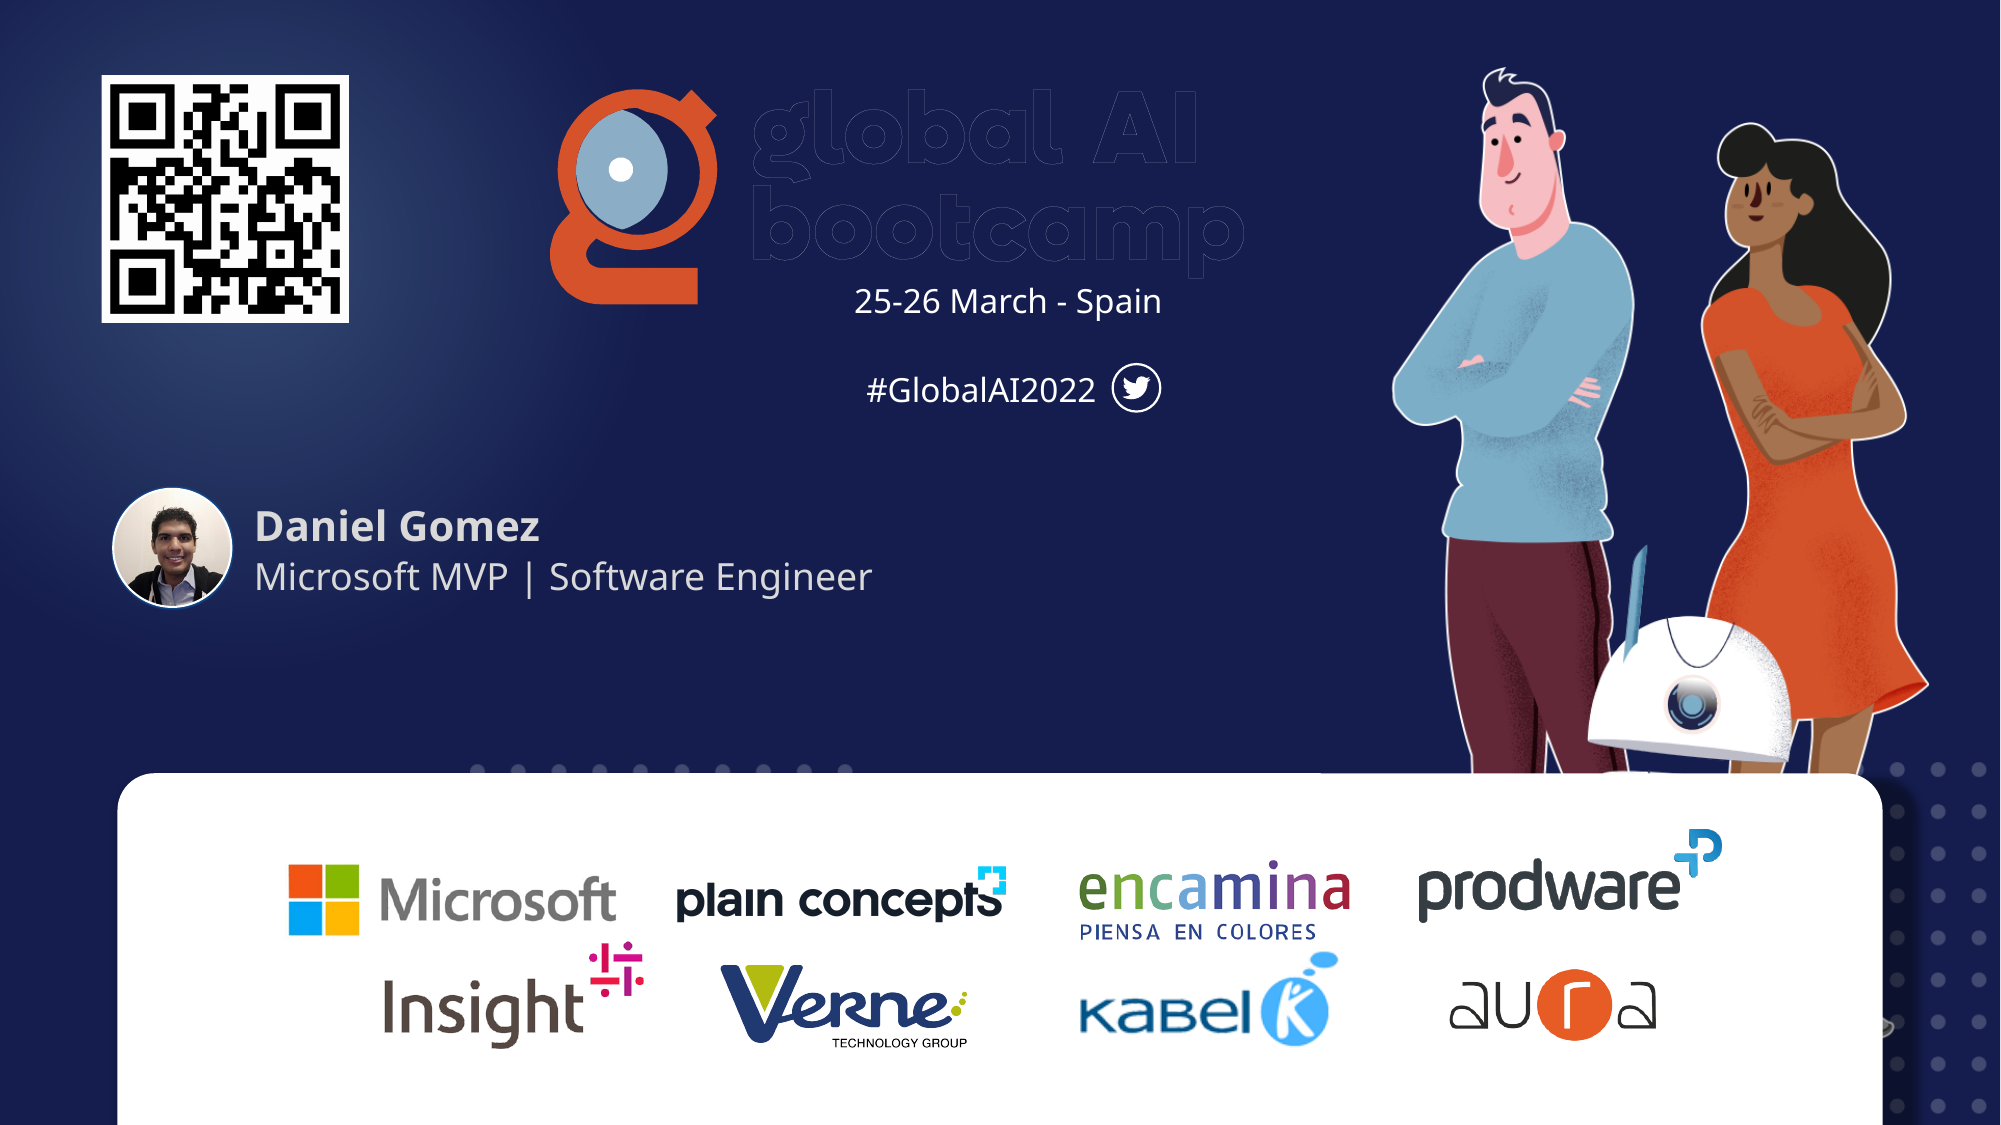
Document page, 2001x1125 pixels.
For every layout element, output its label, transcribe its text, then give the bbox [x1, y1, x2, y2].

list Microsoft MVP | Software Engineer [253, 552, 1158, 599]
picture [285, 847, 644, 1049]
picture [0, 0, 2001, 1125]
picture [1449, 969, 1656, 1041]
list Daniel Gomez [253, 499, 1158, 551]
picture [1419, 829, 1722, 923]
picture [665, 854, 1018, 1071]
picture [1030, 842, 1399, 1048]
